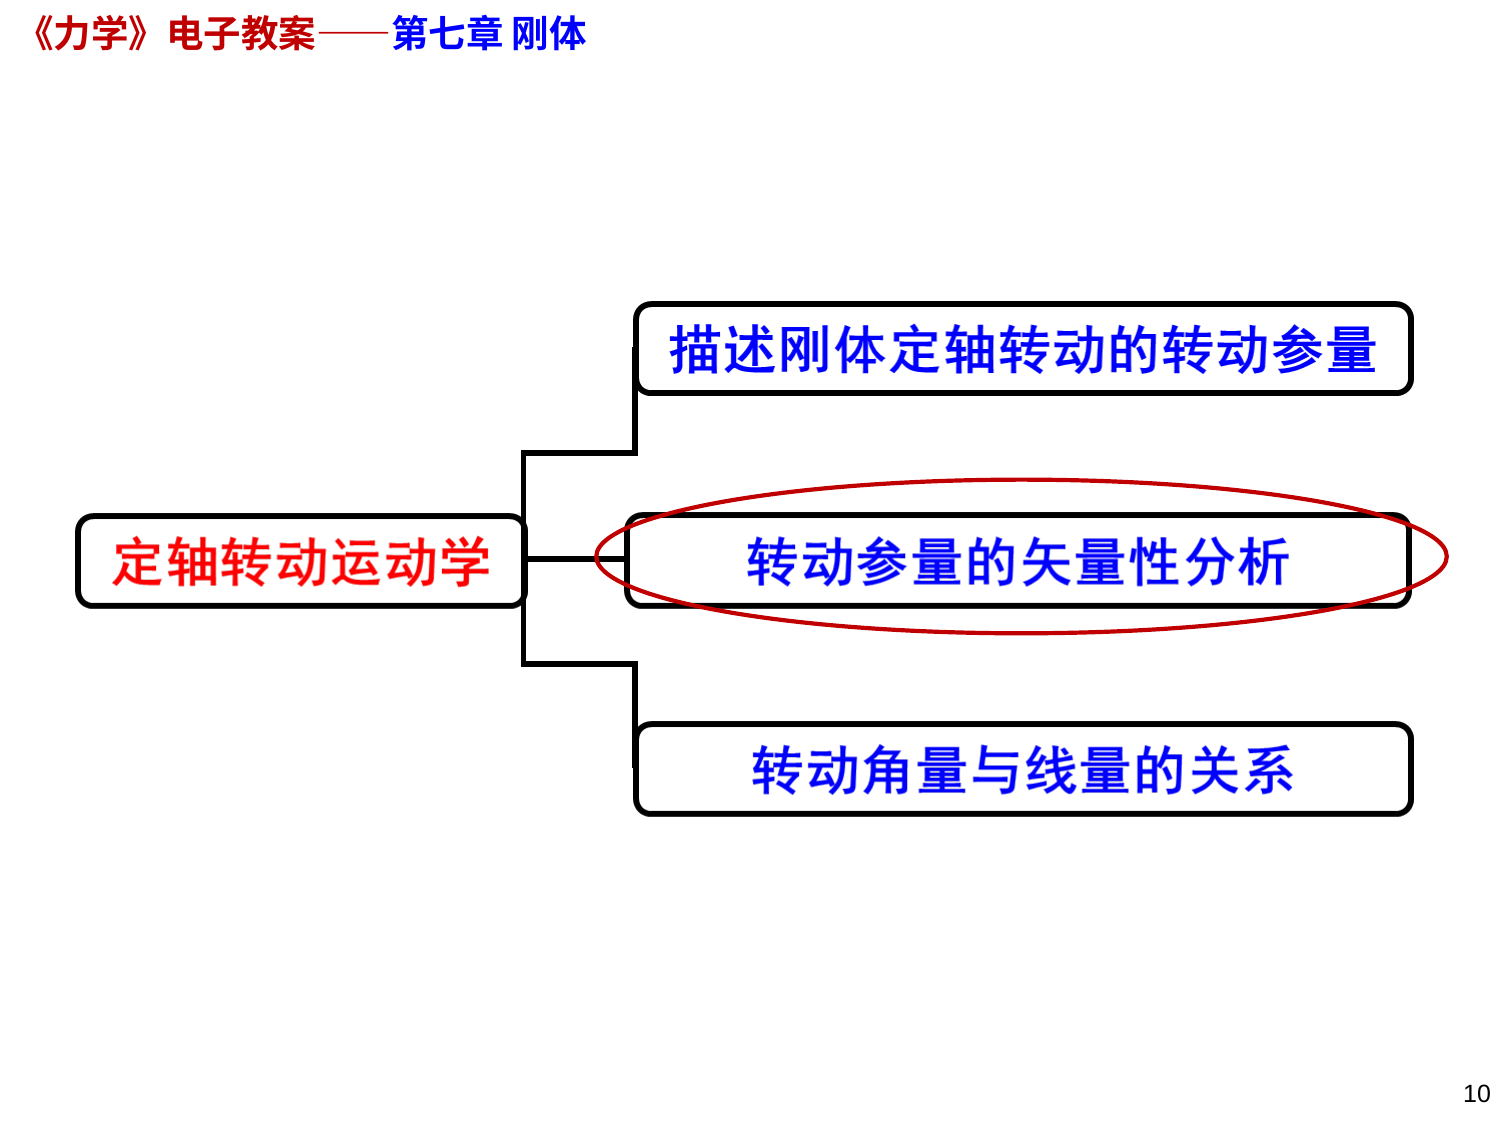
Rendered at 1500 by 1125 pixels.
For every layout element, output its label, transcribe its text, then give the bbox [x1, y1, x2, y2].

picture [633, 717, 1414, 832]
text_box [523, 558, 636, 769]
text_box [1416, 525, 1449, 588]
picture [633, 296, 1414, 412]
picture [636, 509, 1412, 624]
picture [75, 509, 523, 624]
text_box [523, 347, 636, 558]
text_box [682, 477, 1361, 508]
slide_number 10 [1155, 1070, 1500, 1125]
